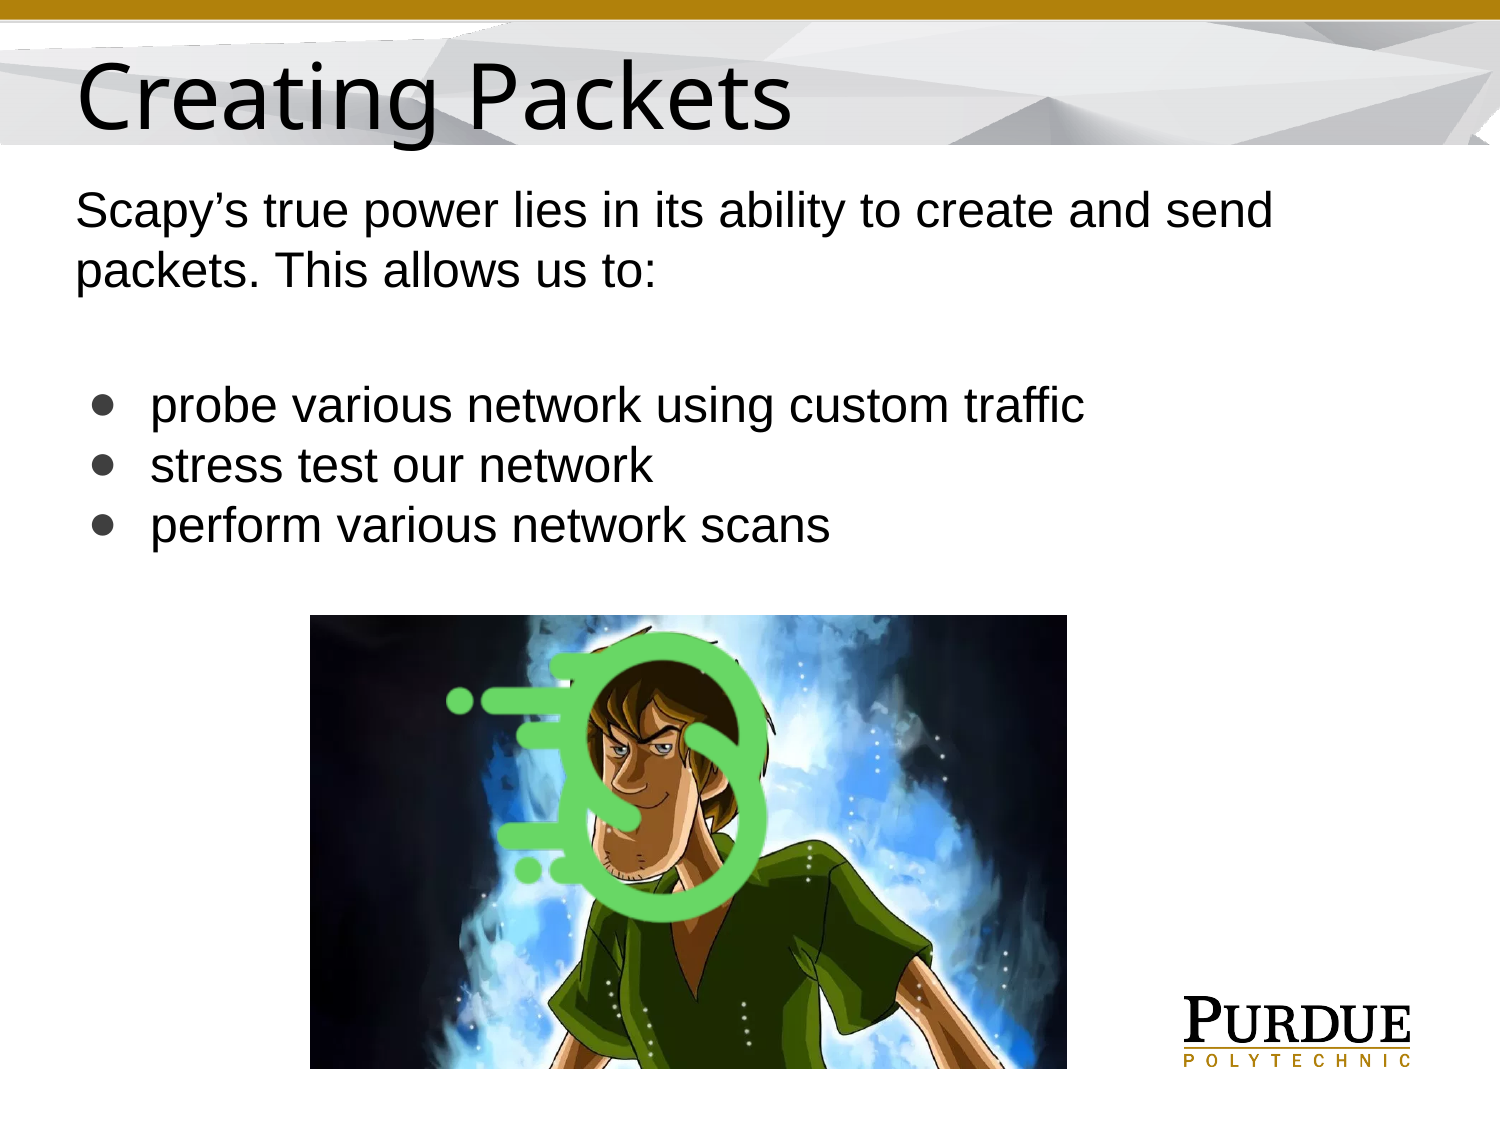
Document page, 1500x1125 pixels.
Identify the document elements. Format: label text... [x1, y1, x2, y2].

list Scapy’s true power lies in its ability to create and send packets. This allows us to: probe various network using custom traffic stress test our network perform various network scans [60, 169, 1427, 993]
picture [0, 22, 1500, 145]
list Creating Packets [60, 30, 1427, 145]
picture [1184, 996, 1410, 1067]
picture [310, 615, 1067, 1069]
